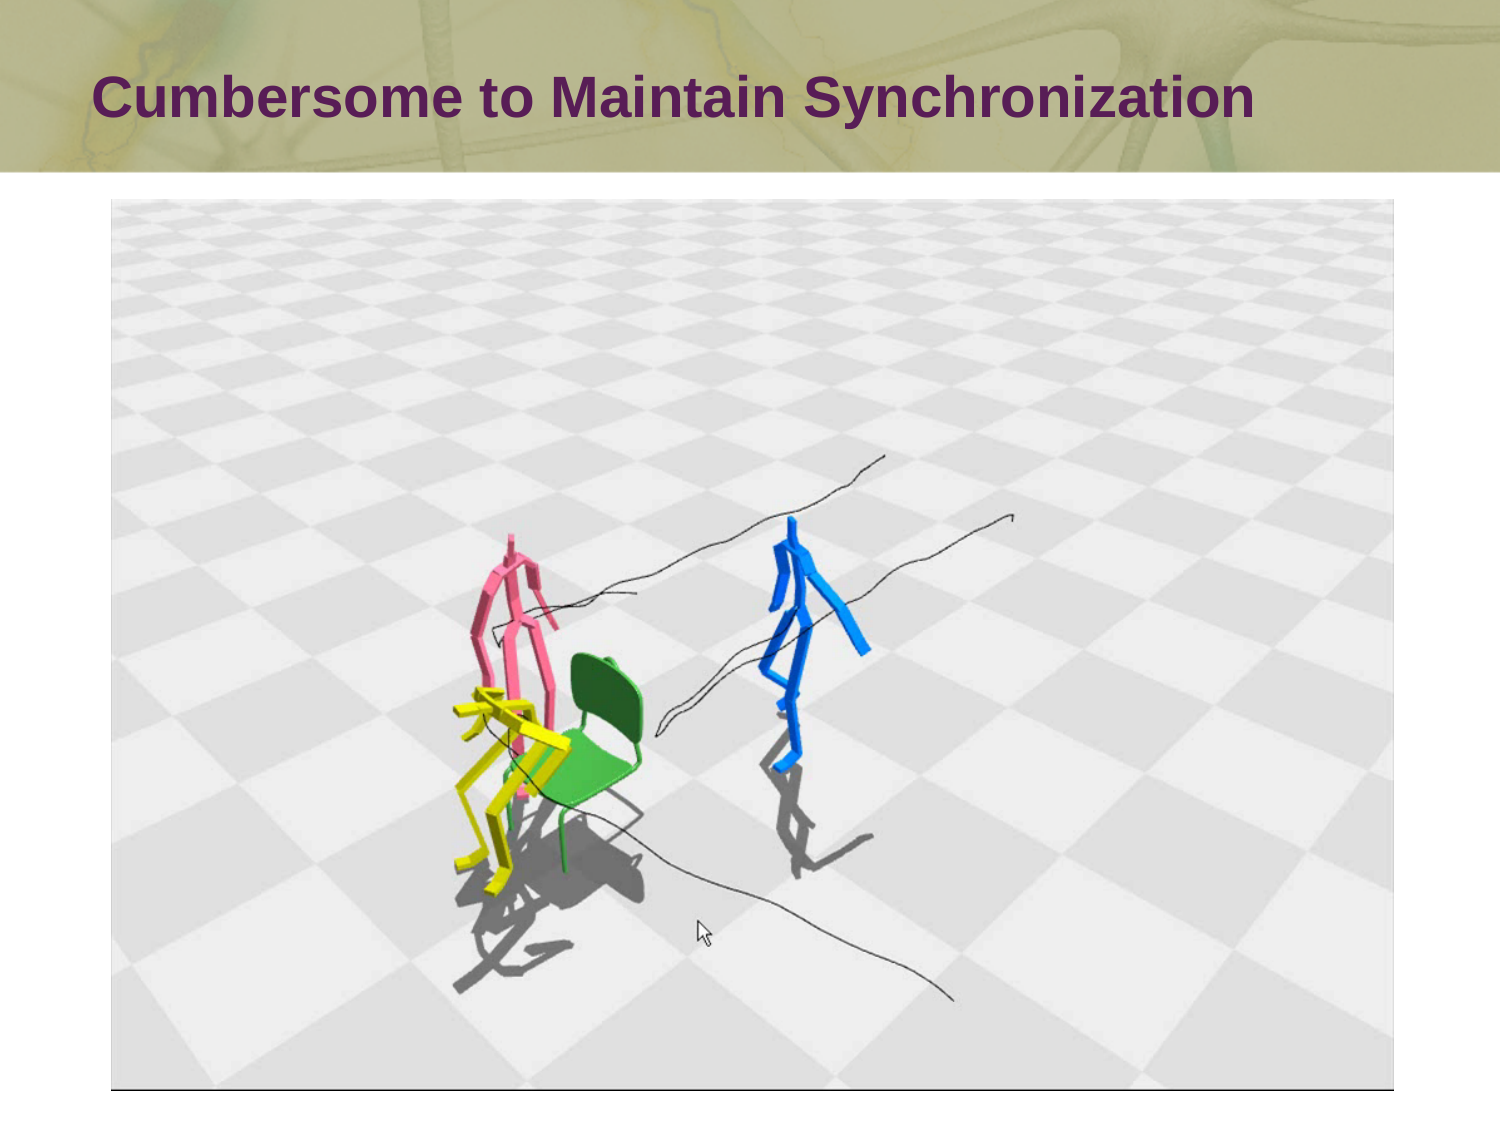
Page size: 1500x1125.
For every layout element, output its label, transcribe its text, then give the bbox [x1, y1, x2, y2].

title Cumbersome to Maintain Synchronization [76, 44, 1427, 144]
picture [0, 0, 1500, 175]
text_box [110, 198, 1395, 1092]
